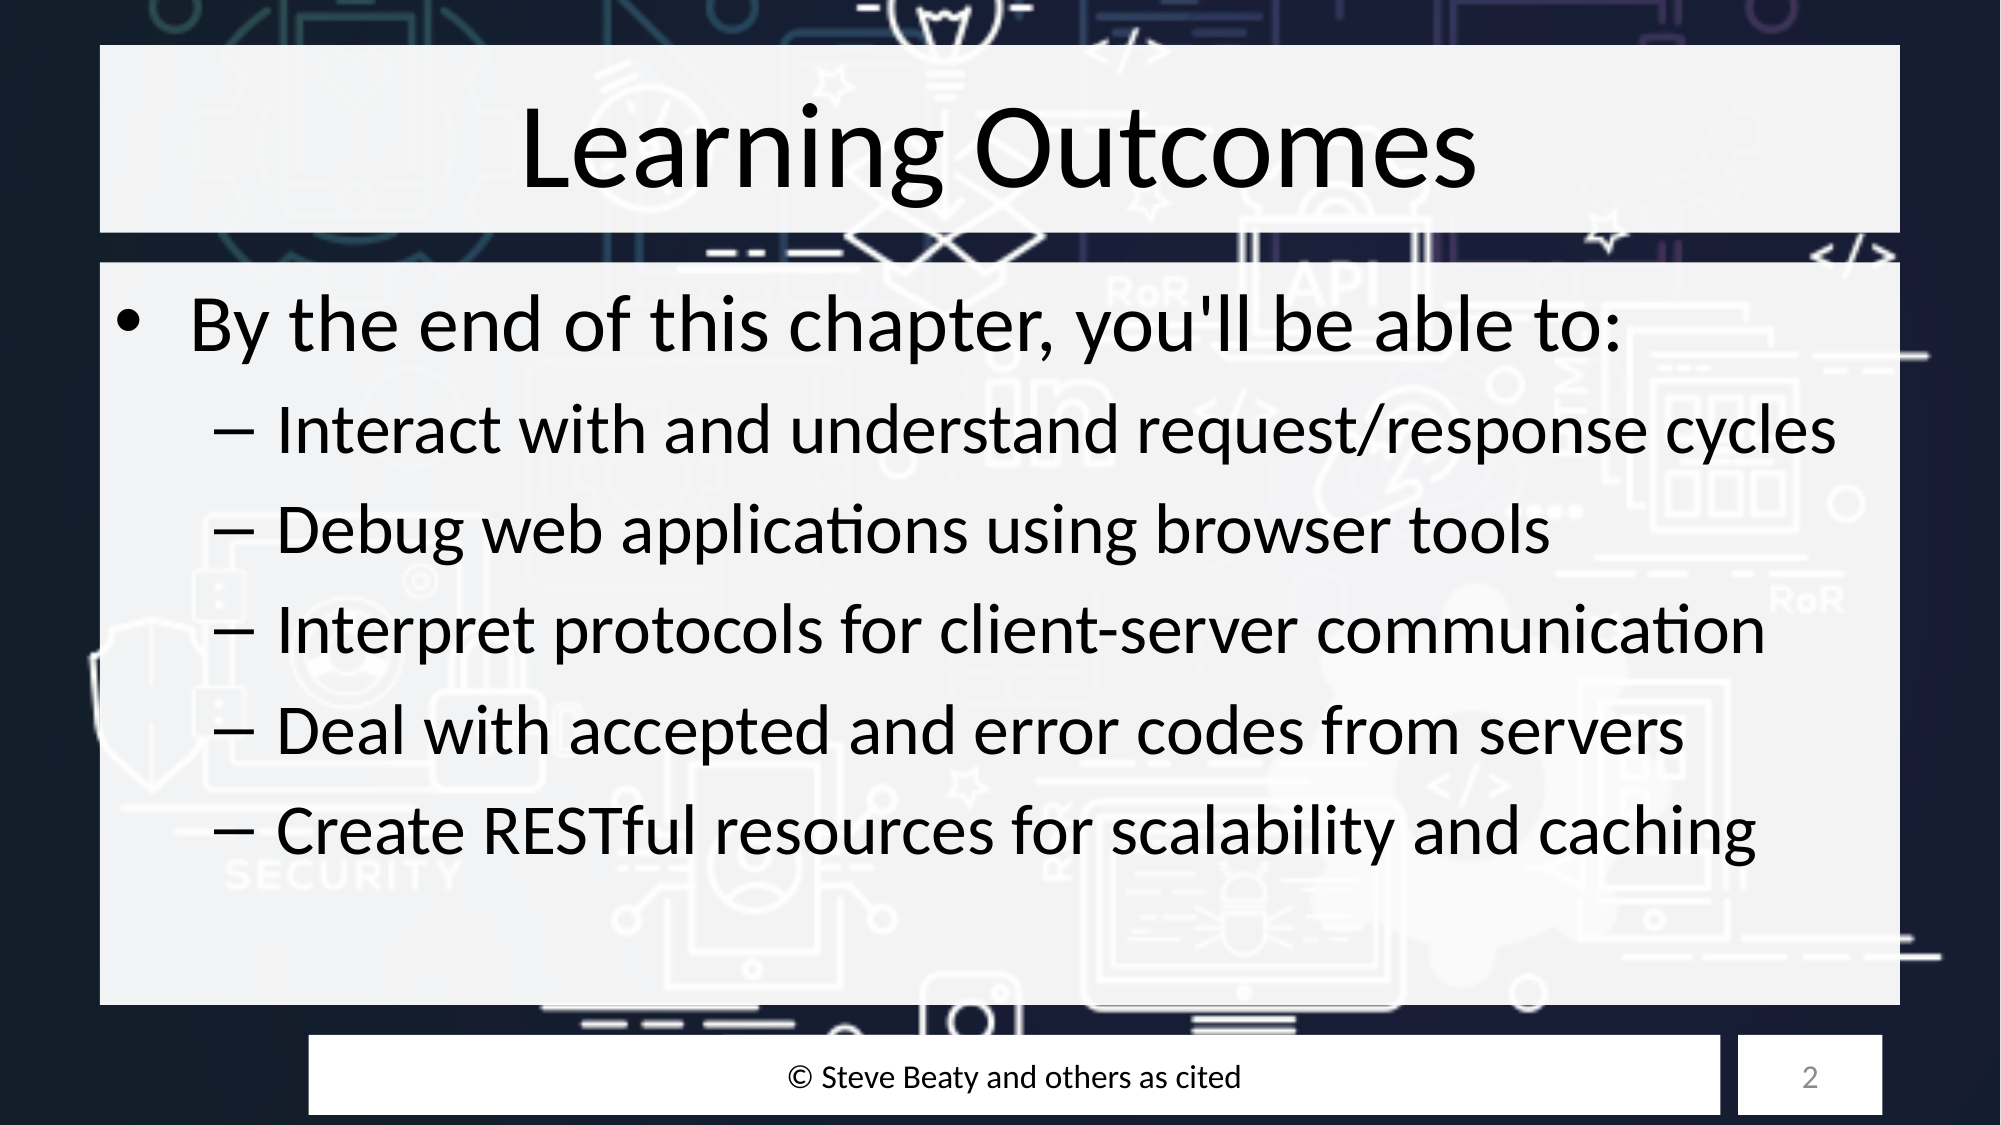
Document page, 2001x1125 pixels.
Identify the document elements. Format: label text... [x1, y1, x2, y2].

list By the end of this chapter, you'll be able to: Interact with and understand request/response cycles Debug web applications using browser tools Interpret protocols for client-server communication Deal with accepted and error codes from servers Create RESTful resources for scalability and caching [99, 262, 1900, 1005]
slide_number 2 [1738, 1034, 1883, 1115]
picture [0, 0, 2001, 1125]
title Learning Outcomes [99, 45, 1900, 233]
footer © Steve Beaty and others as cited [308, 1034, 1721, 1115]
